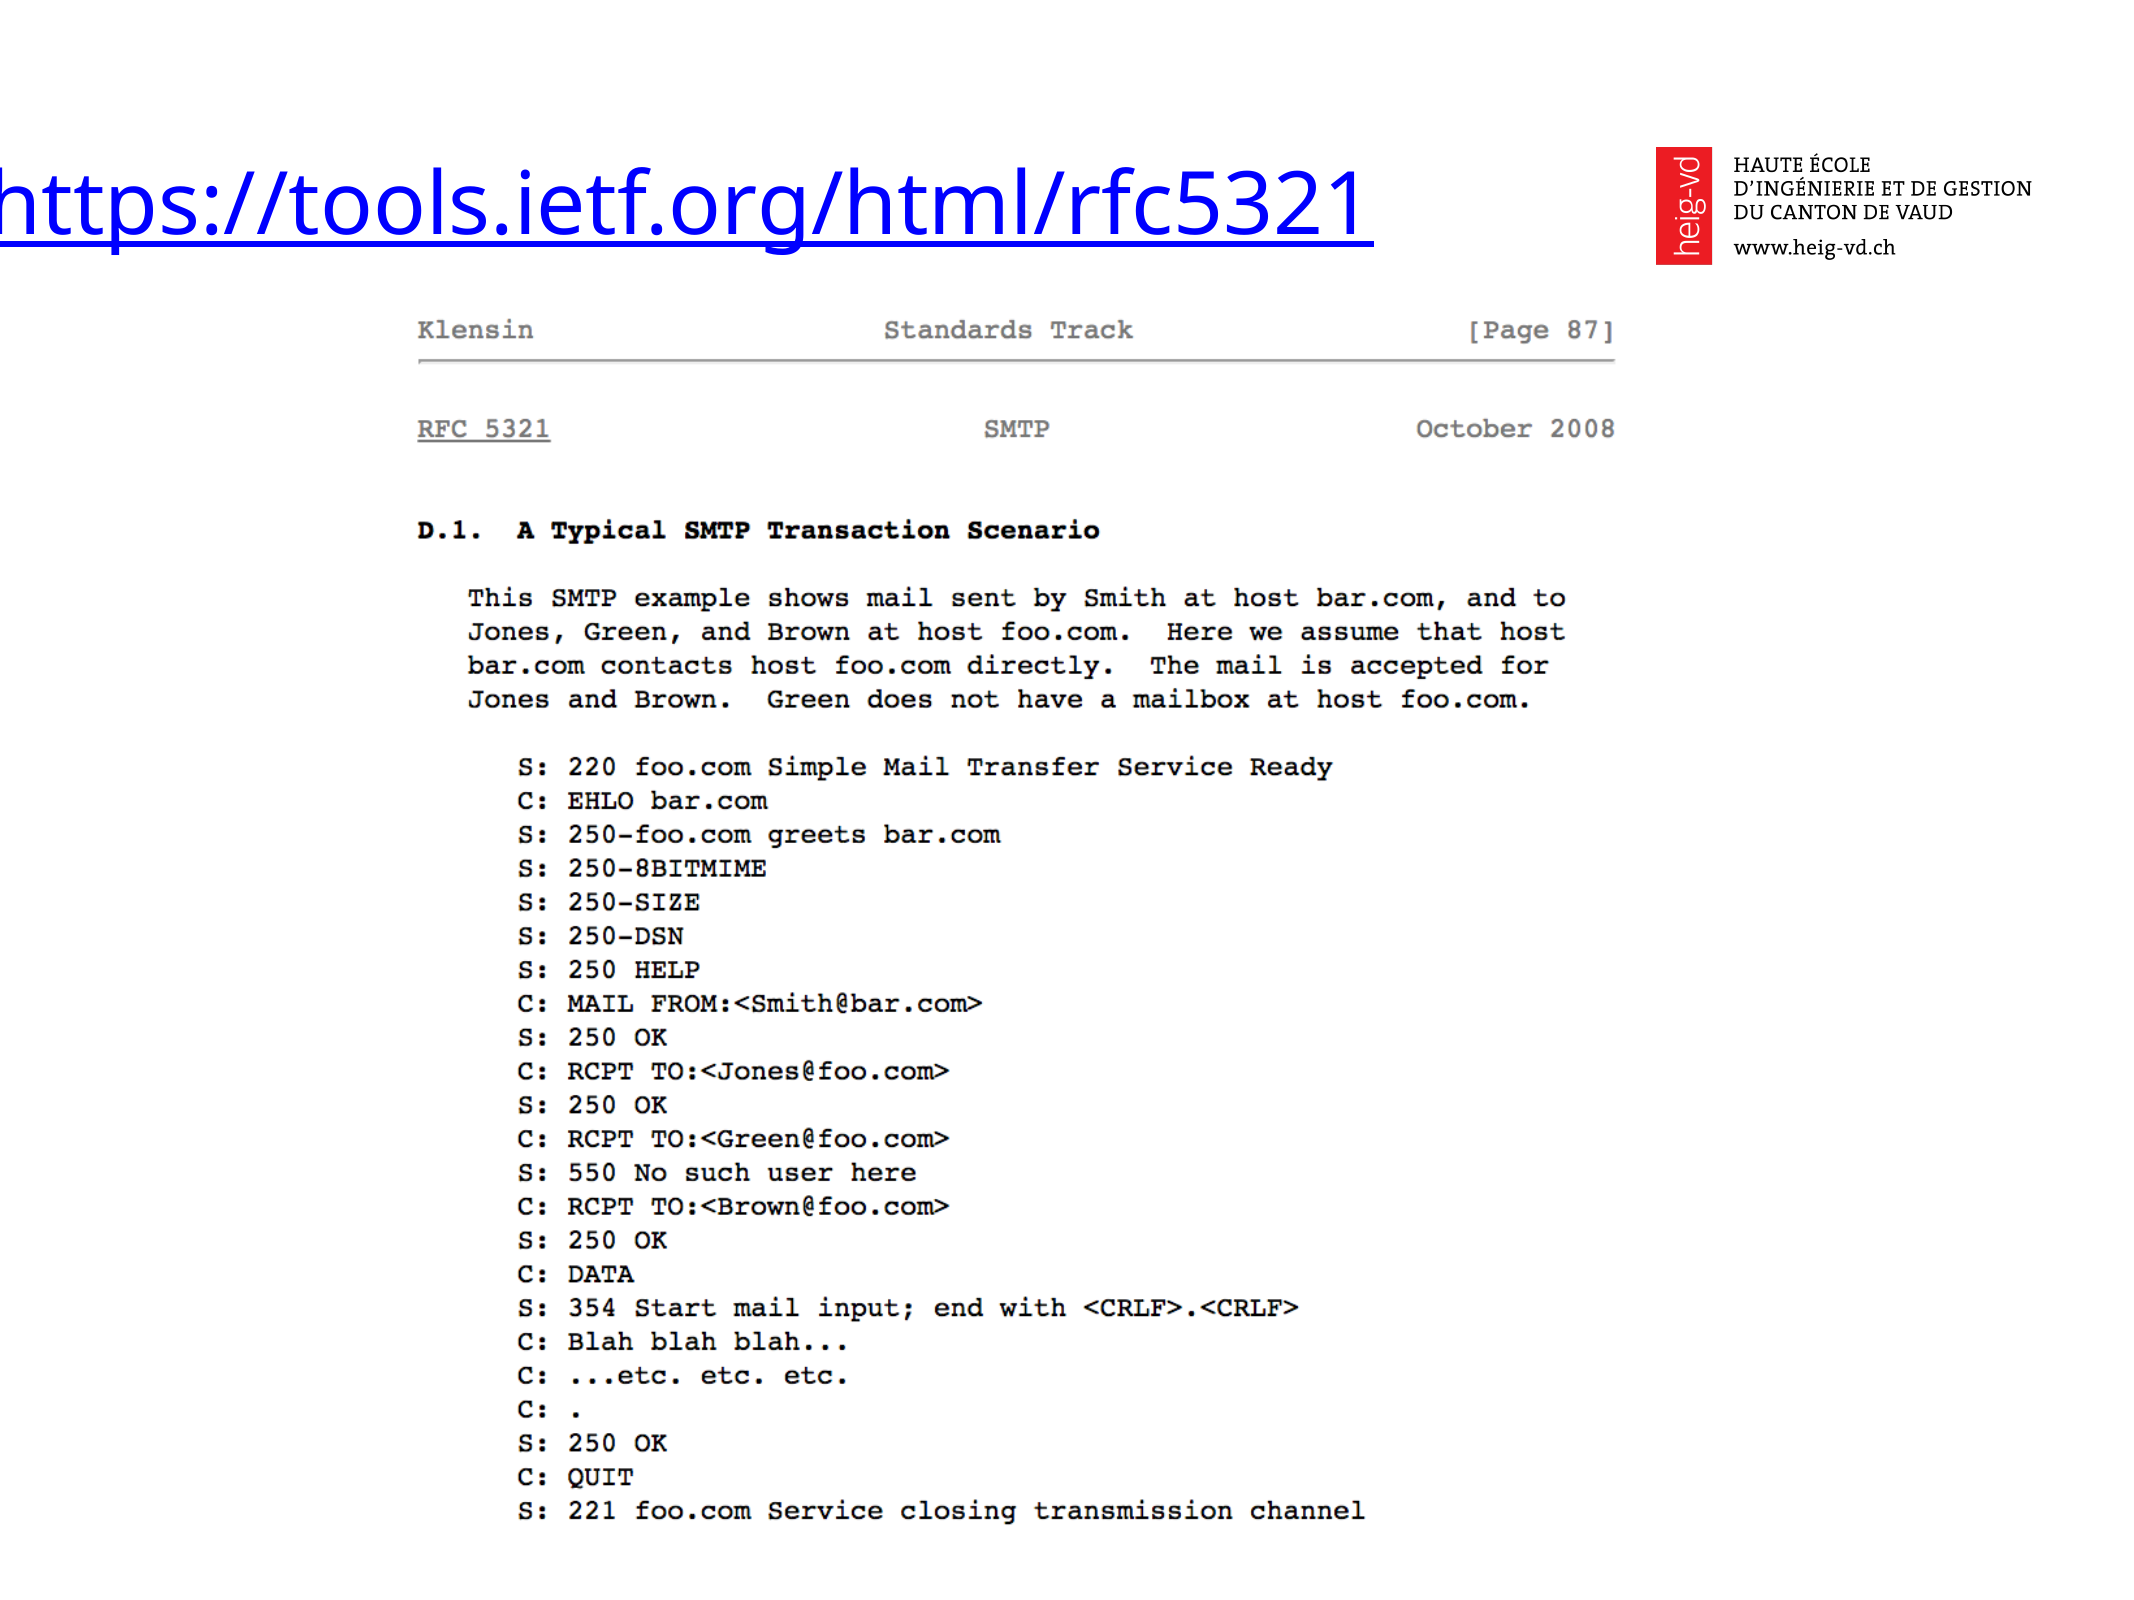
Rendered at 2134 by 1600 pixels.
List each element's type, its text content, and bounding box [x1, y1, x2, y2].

picture [390, 288, 1666, 1566]
text_box https://tools.ietf.org/html/rfc5321 [0, 138, 1383, 275]
picture [1656, 147, 2043, 265]
